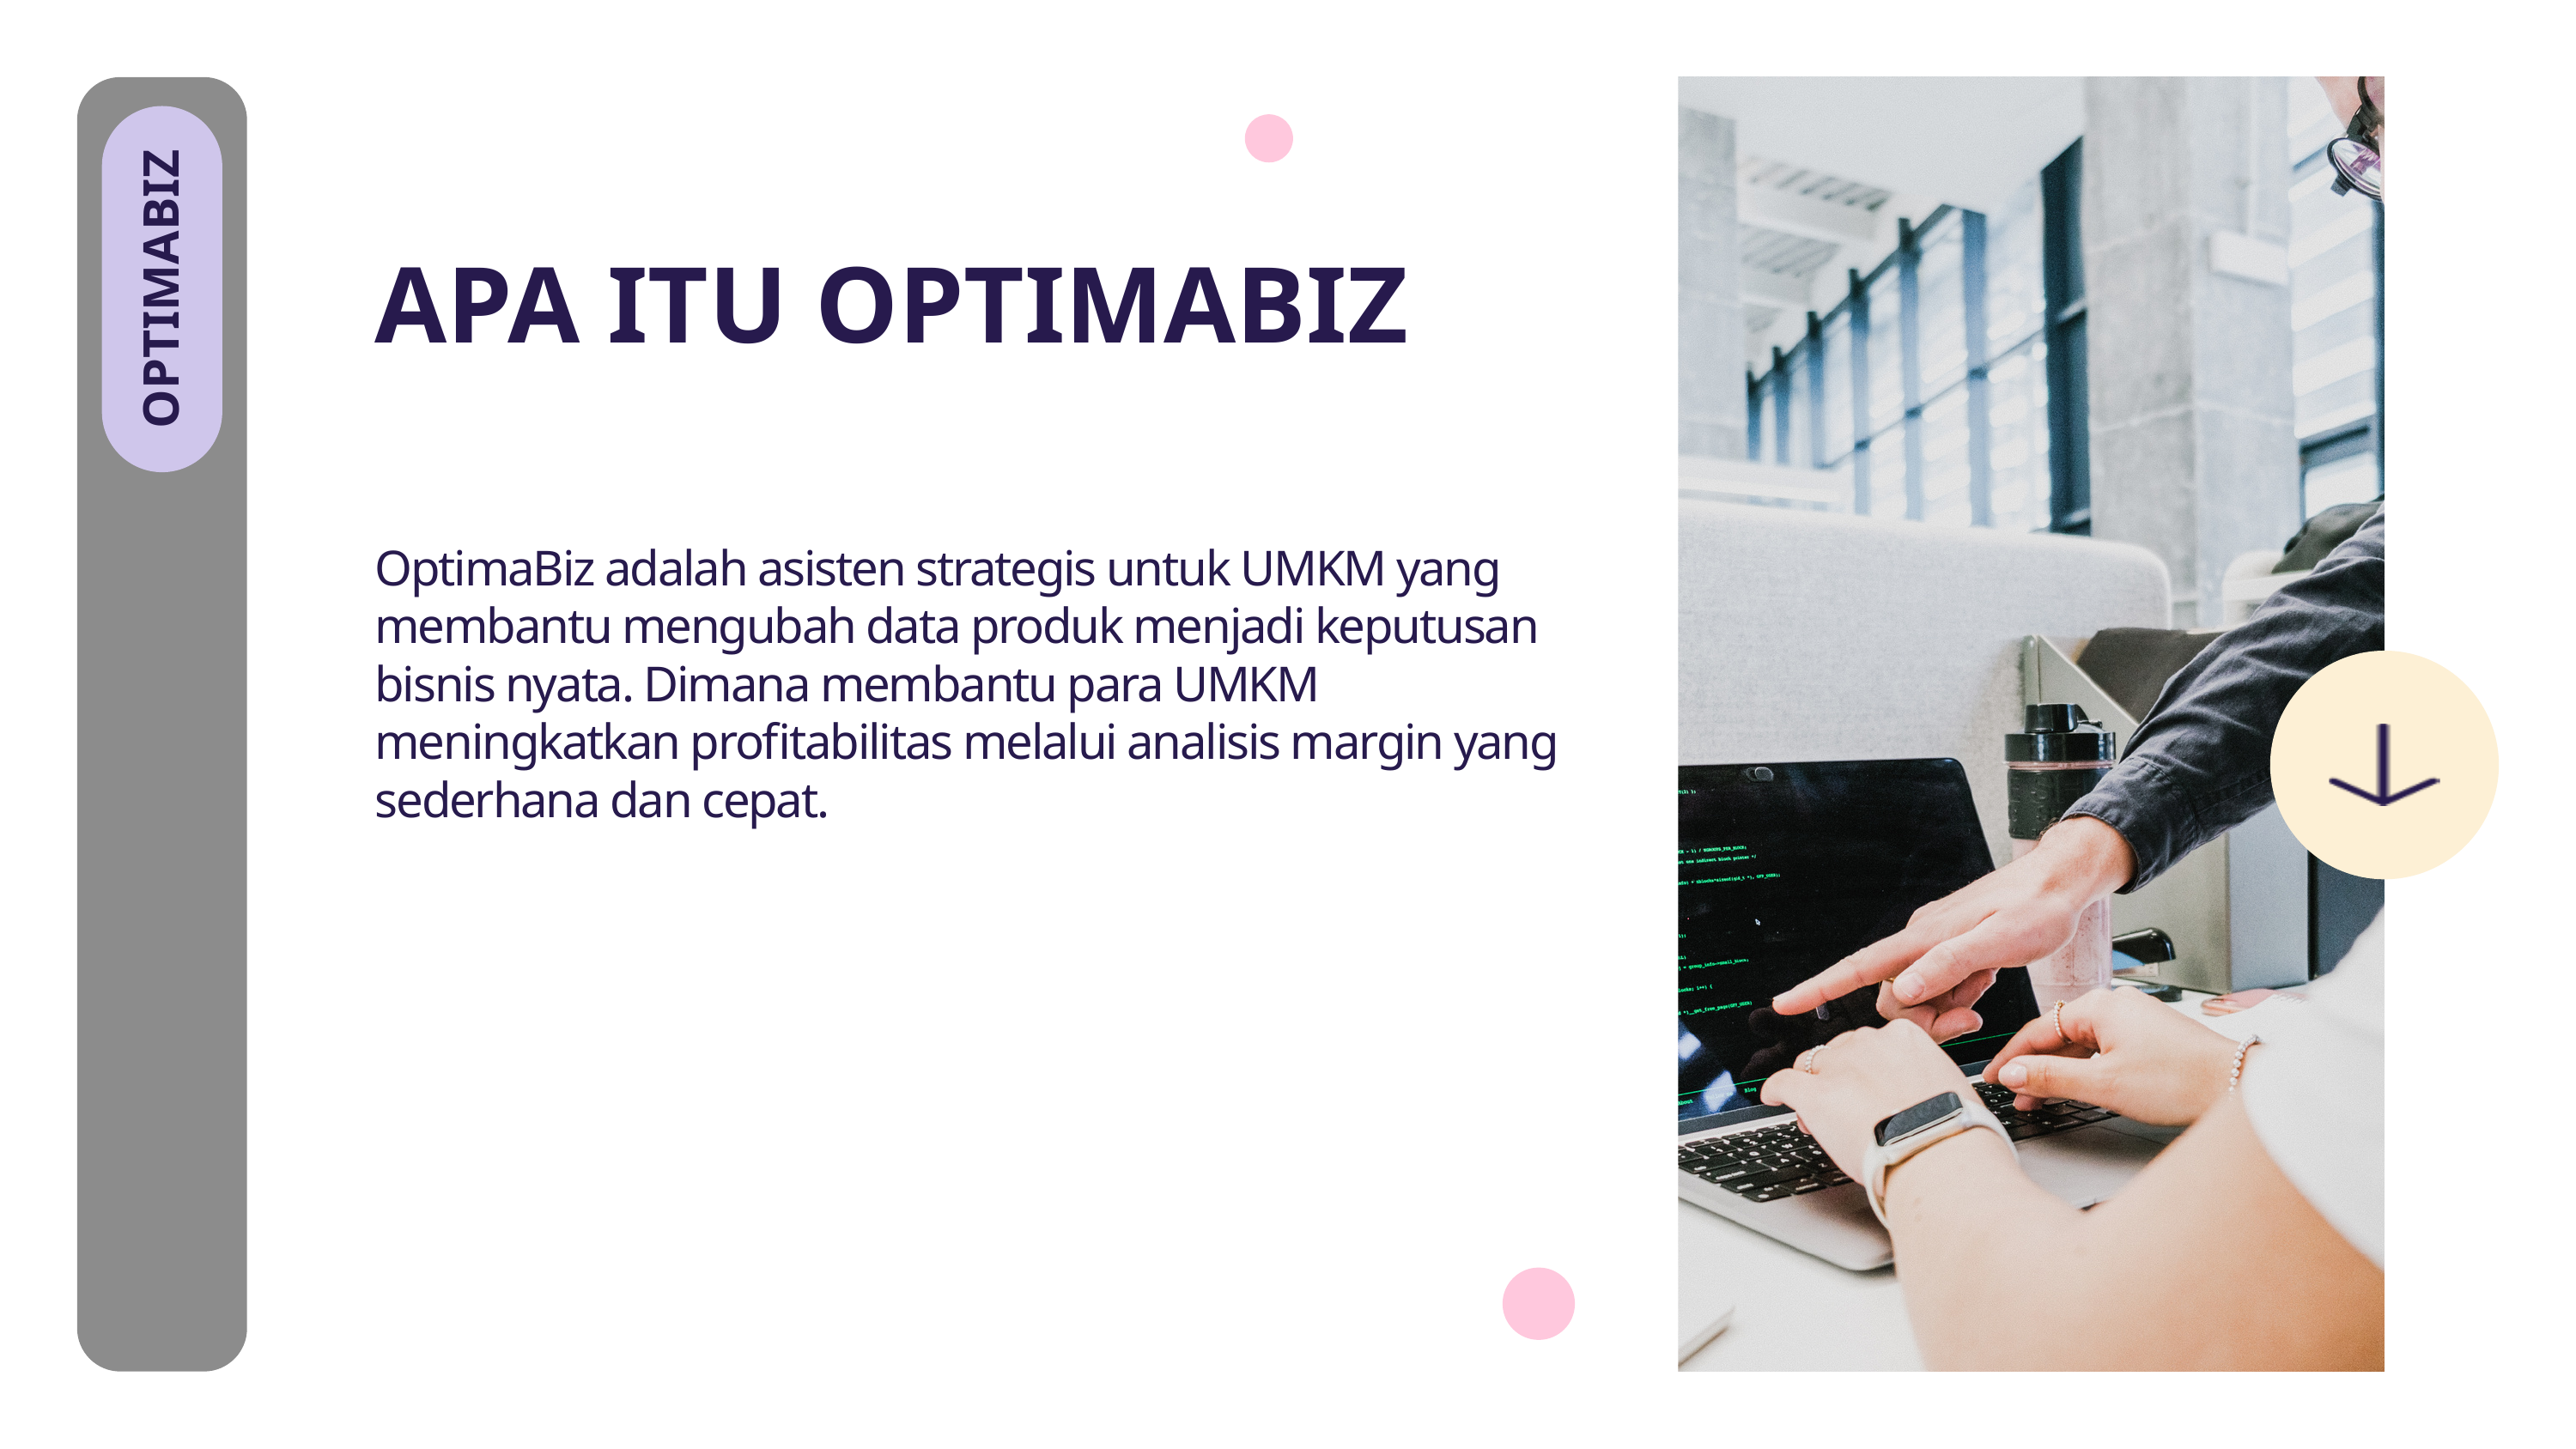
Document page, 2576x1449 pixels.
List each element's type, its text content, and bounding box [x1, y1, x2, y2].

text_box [2269, 650, 2500, 880]
text_box [1678, 76, 2385, 1372]
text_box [0, 228, 346, 350]
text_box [1502, 1267, 1576, 1341]
text_box OPTIMABIZ [130, 356, 189, 453]
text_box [0, 639, 810, 809]
text_box APA ITU OPTIMABIZ [374, 257, 1576, 364]
text_box OptimaBiz adalah asisten strategis untuk UMKM yang membantu mengubah data produk menjadi keputusan bisnis nyata. Dimana membantu para UMKM meningkatkan profitabilitas melalui analisis margin yang sederhana dan cepat. [374, 537, 1576, 828]
text_box OPTIMABIZ [130, 125, 189, 227]
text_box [1244, 113, 1294, 163]
